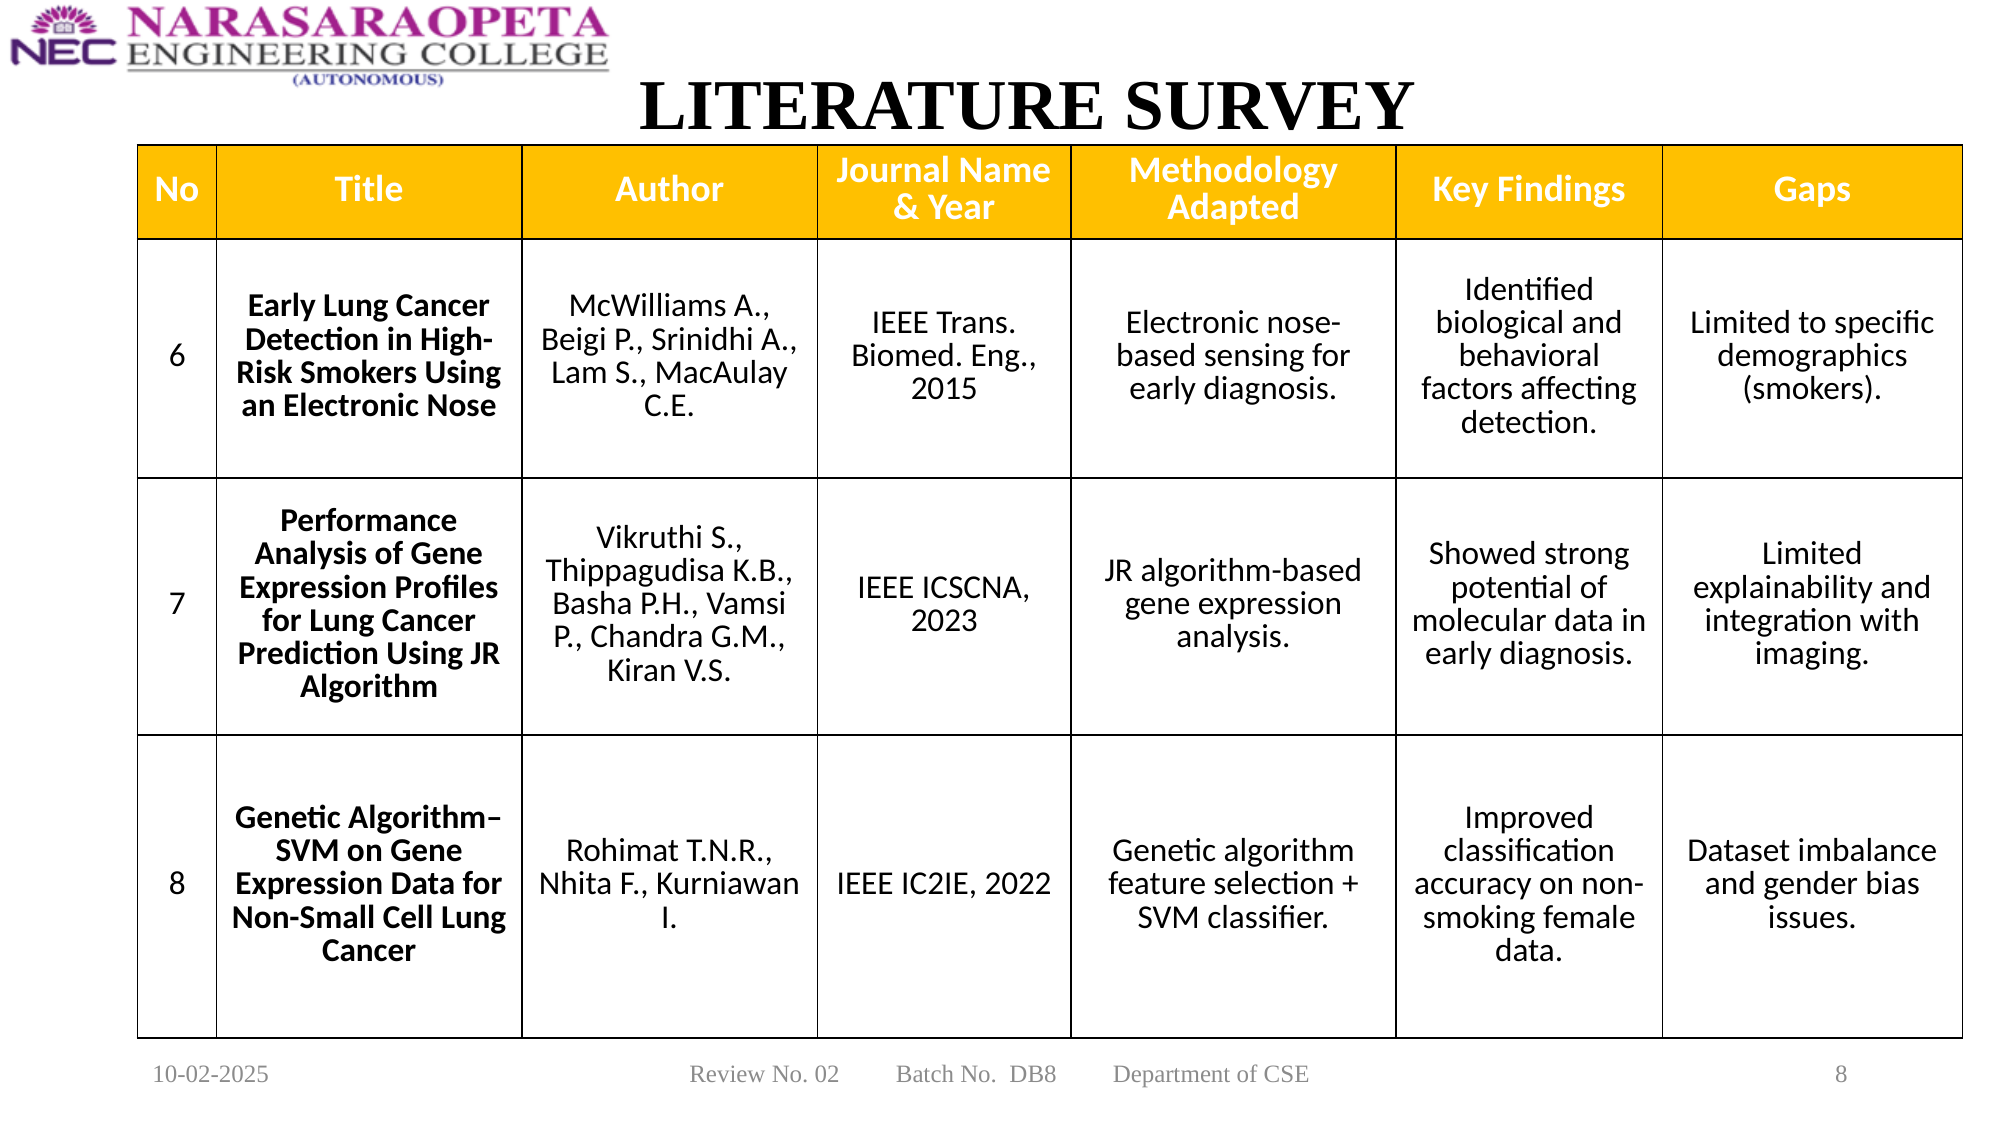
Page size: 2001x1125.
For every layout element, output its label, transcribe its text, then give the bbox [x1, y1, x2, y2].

table_cell IEEE ICSCNA, 2023 [818, 479, 1070, 734]
table_cell JR algorithm-based gene expression analysis. [1072, 479, 1395, 734]
table_cell Limited to specific demographics (smokers). [1663, 240, 1962, 477]
table_cell Genetic algorithm feature selection + SVM classifier. [1072, 736, 1395, 1037]
table_header Methodology Adapted [1072, 146, 1395, 238]
table_cell 7 [138, 479, 216, 734]
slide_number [137, 1042, 588, 1103]
table_cell Rohimat T.N.R., Nhita F., Kurniawan I. [523, 736, 817, 1037]
picture [0, 0, 1280, 719]
table_cell McWilliams A., Beigi P., Srinidhi A., Lam S., MacAulay C.E. [523, 240, 817, 477]
table_cell Genetic Algorithm–SVM on Gene Expression Data for Non-Small Cell Lung Cancer [217, 736, 521, 1037]
title LITERATURE SURVEY [193, 59, 1863, 144]
table_cell 8 [138, 736, 216, 1037]
table_cell Limited explainability and integration with imaging. [1663, 479, 1962, 734]
table_header Author [523, 146, 817, 238]
table_header Key Findings [1397, 146, 1662, 238]
table_cell Performance Analysis of Gene Expression Profiles for Lung Cancer Prediction Using JR Algorithm [217, 479, 521, 734]
table_cell Identified biological and behavioral factors affecting detection. [1397, 240, 1662, 477]
table_cell Early Lung Cancer Detection in High-Risk Smokers Using an Electronic Nose [217, 240, 521, 477]
table_header Title [217, 146, 521, 238]
table_cell IEEE Trans. Biomed. Eng., 2015 [818, 240, 1070, 477]
table_header Gaps [1663, 146, 1962, 238]
table_cell IEEE IC2IE, 2022 [818, 736, 1070, 1037]
table_cell Showed strong potential of molecular data in early diagnosis. [1397, 479, 1662, 734]
table_cell Vikruthi S., Thippagudisa K.B., Basha P.H., Vamsi P., Chandra G.M., Kiran V.S. [523, 479, 817, 734]
table_cell Electronic nose-based sensing for early diagnosis. [1072, 240, 1395, 477]
table_header Journal Name & Year [818, 146, 1070, 238]
table_cell 6 [138, 240, 216, 477]
table_cell Improved classification accuracy on non-smoking female data. [1397, 736, 1662, 1037]
table_cell Dataset imbalance and gender bias issues. [1663, 736, 1962, 1037]
slide_number 8 [1412, 1042, 1863, 1103]
table_header No [138, 146, 216, 238]
footer Review No. 02 Batch No. DB8 Department of CSE [662, 1042, 1338, 1103]
